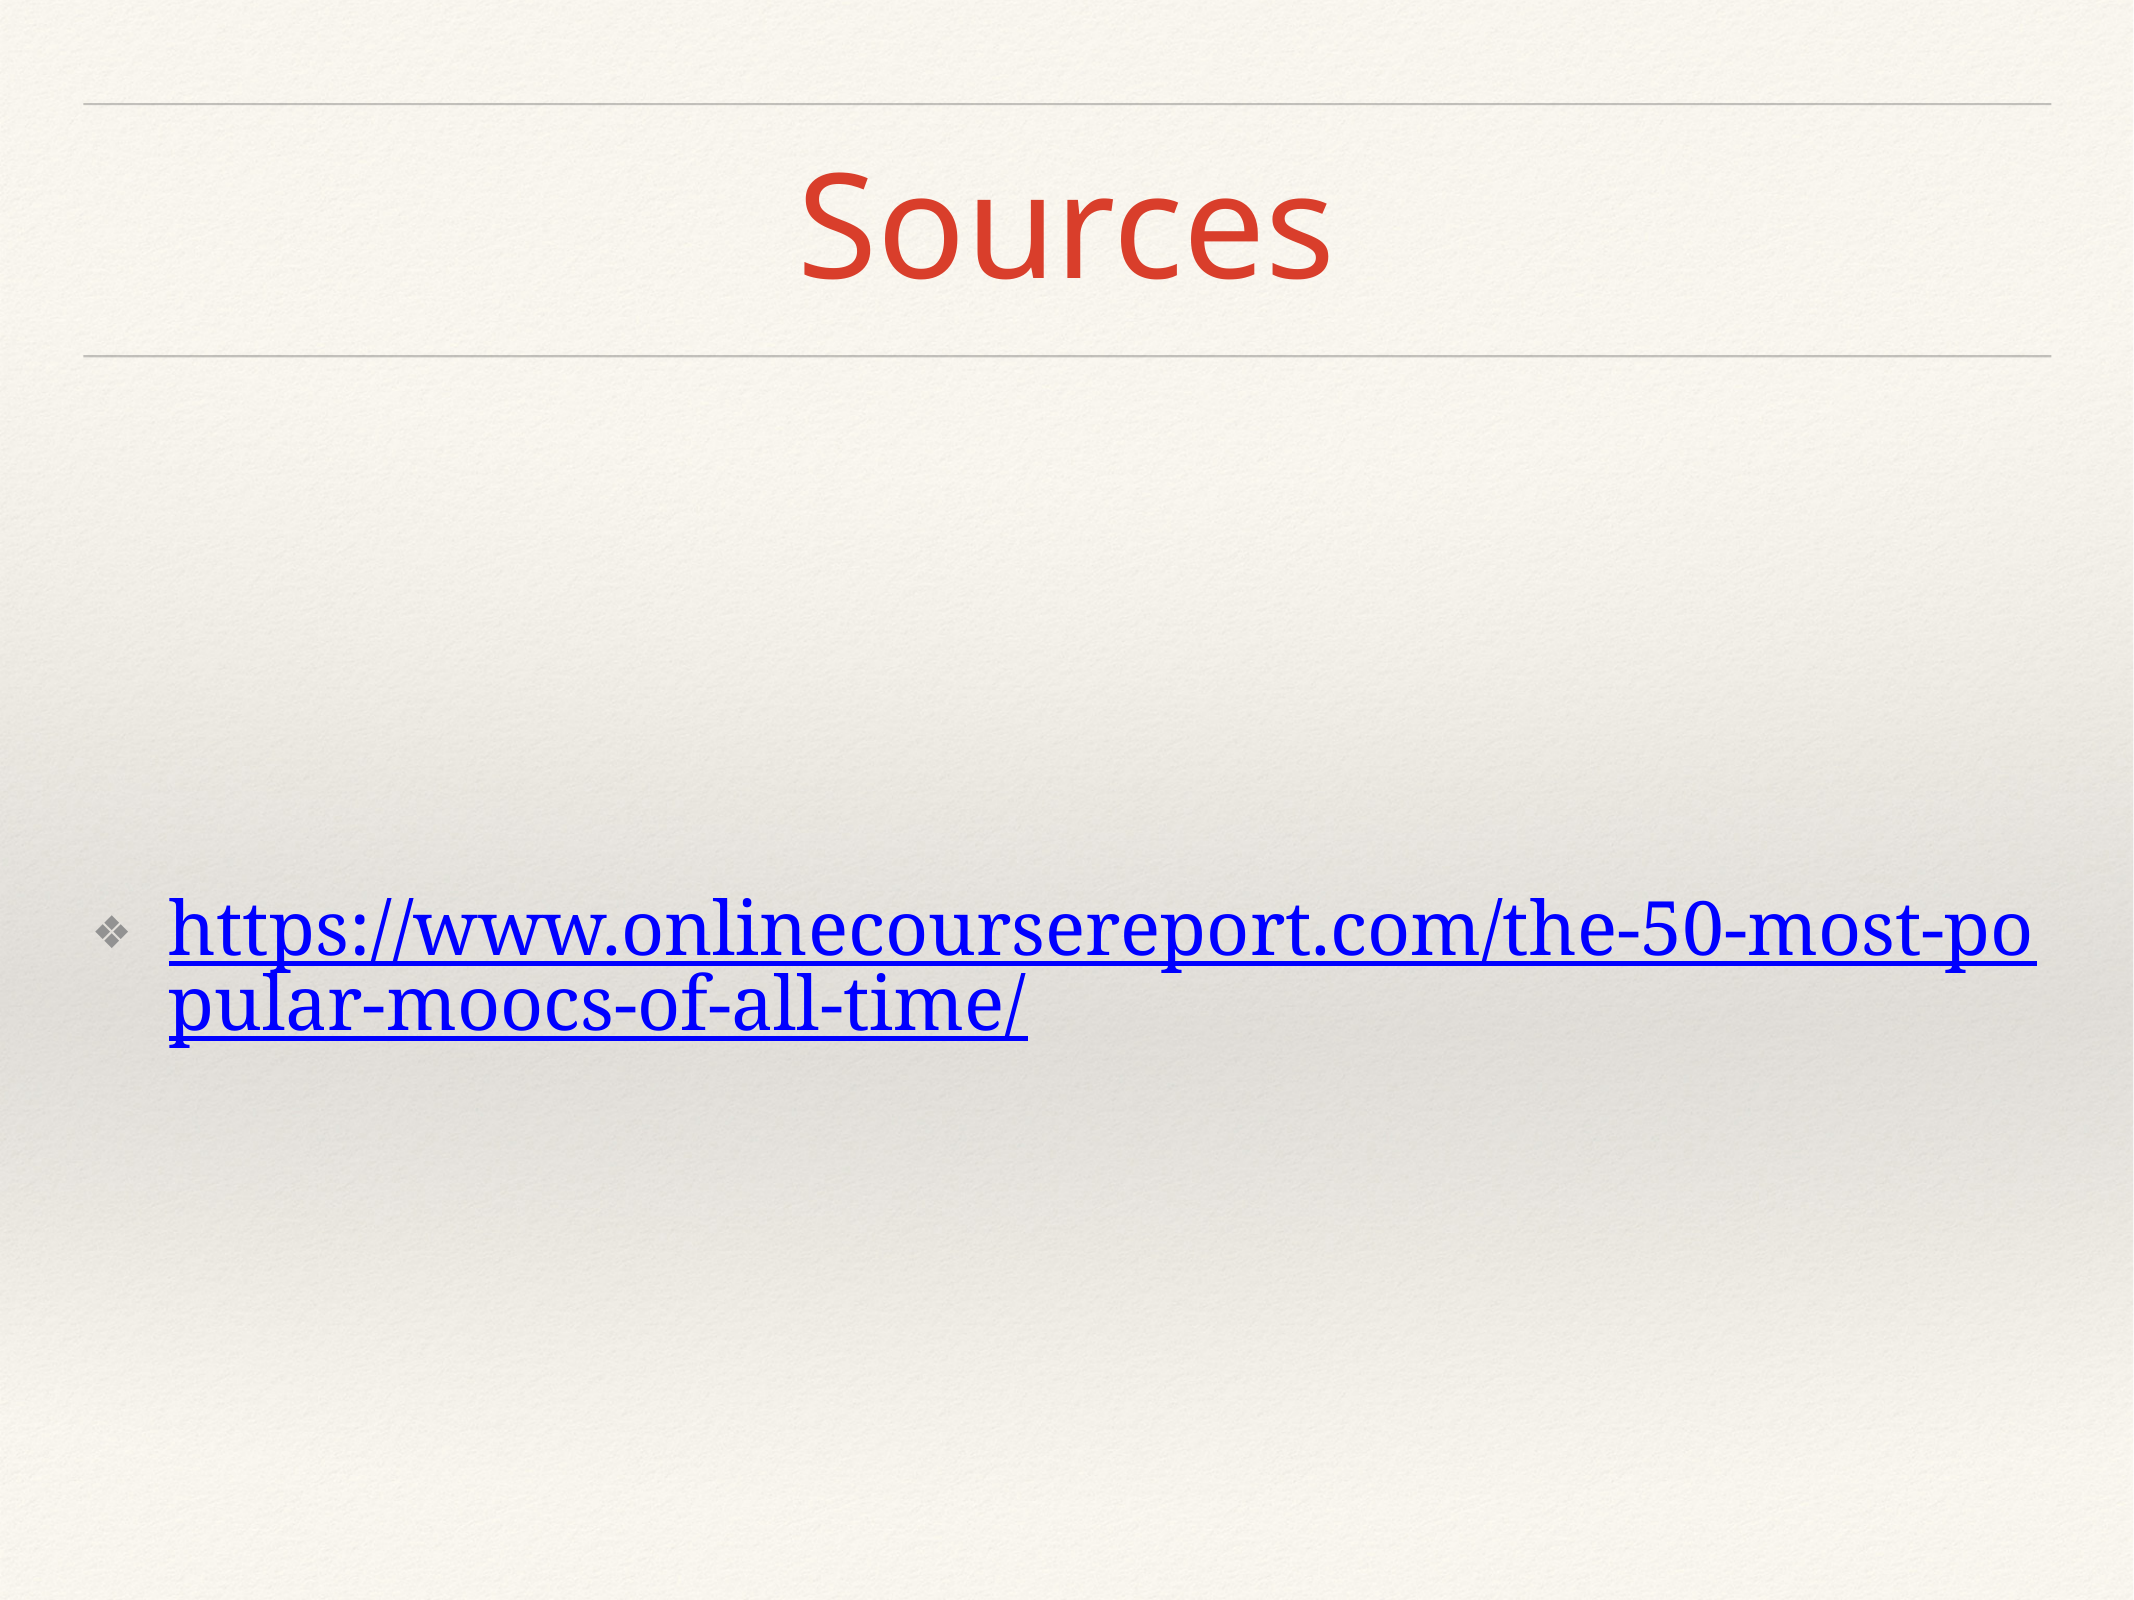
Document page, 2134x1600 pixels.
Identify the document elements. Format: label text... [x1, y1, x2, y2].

title Sources [82, 130, 2051, 332]
picture [0, 0, 2134, 1600]
list https://www.onlinecoursereport.com/the-50-most-popular-moocs-of-all-time/ [82, 430, 2051, 1432]
